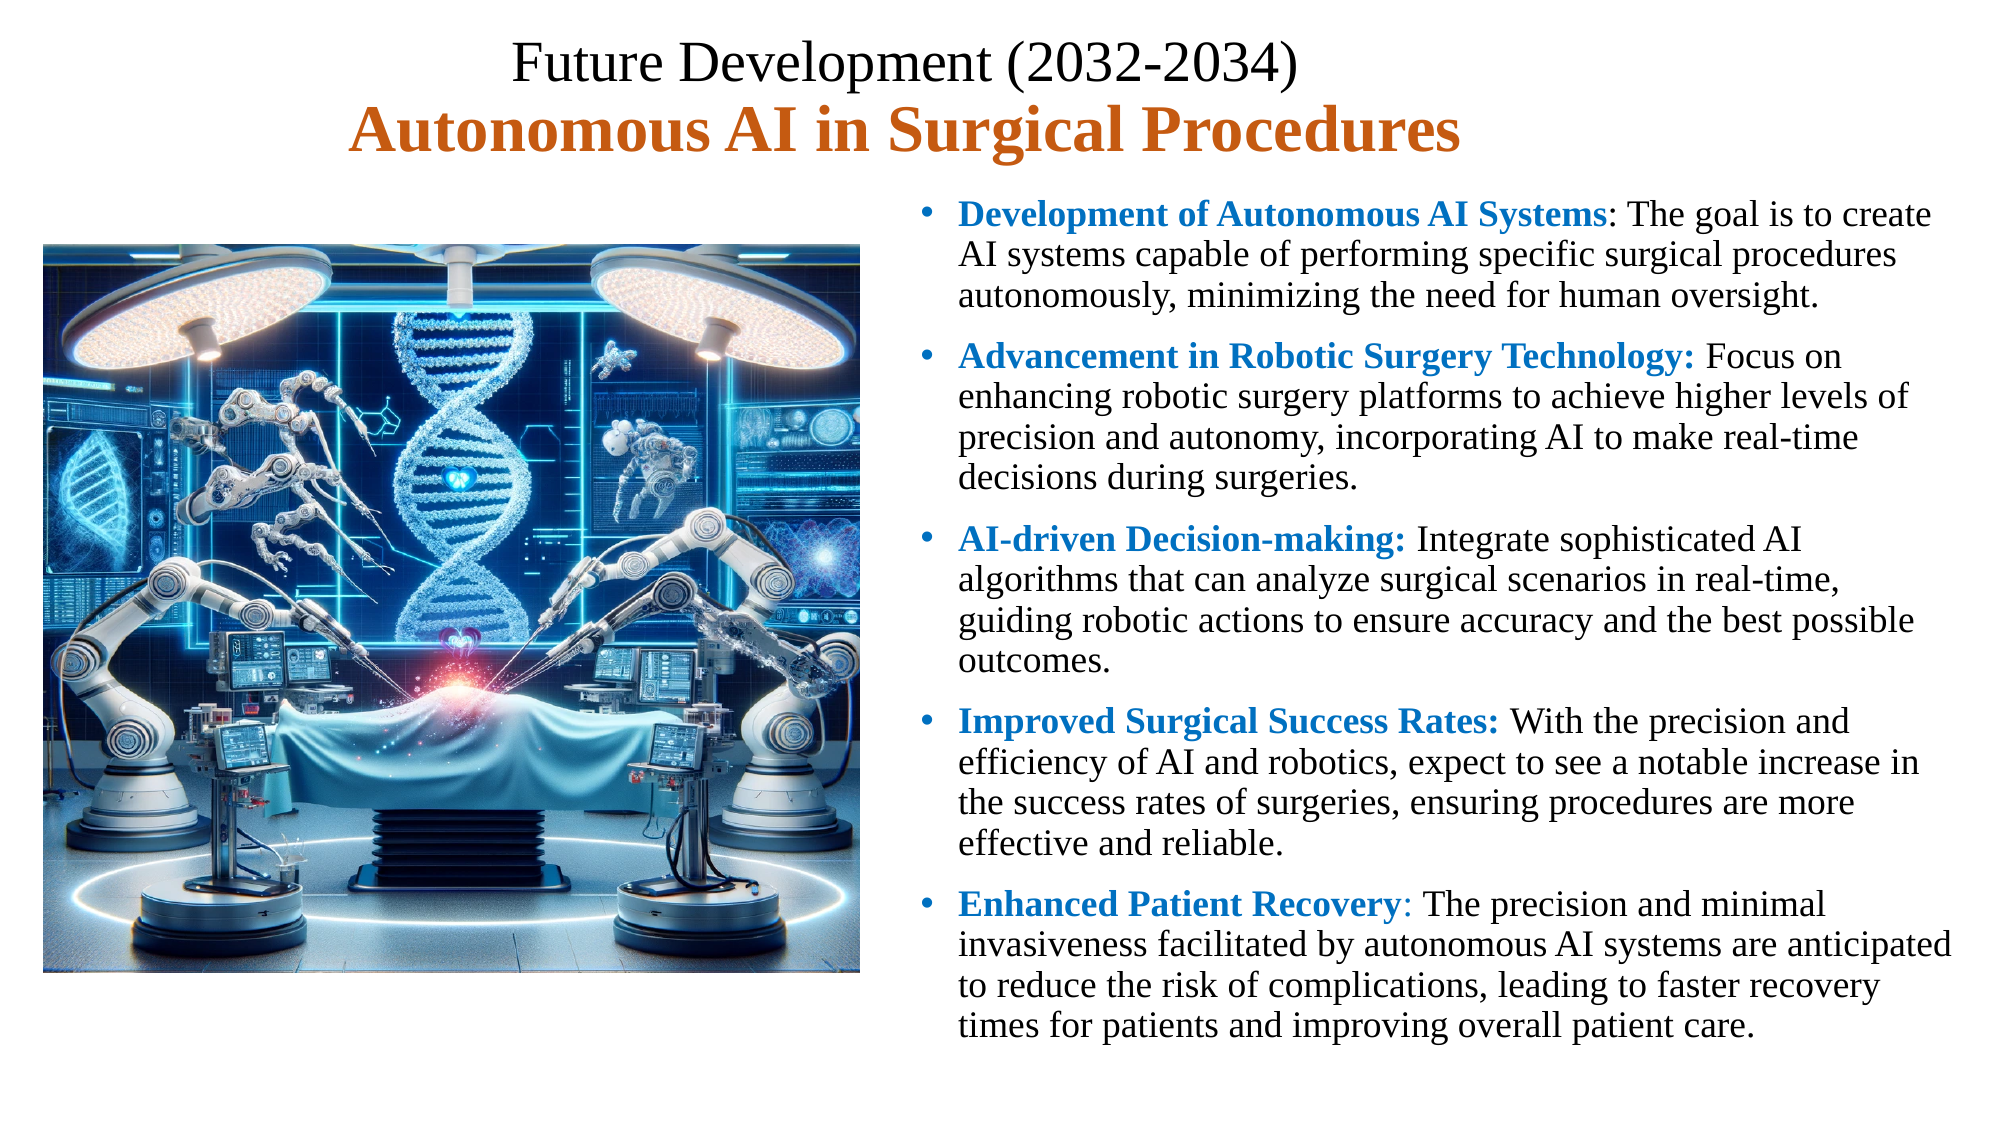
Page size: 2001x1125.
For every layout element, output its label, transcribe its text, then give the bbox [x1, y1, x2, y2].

picture [42, 244, 860, 974]
text_box Development of Autonomous AI Systems: The goal is to create AI systems capable of performing specific surgical procedures autonomously, minimizing the need for human oversight. Advancement in Robotic Surgery Technology: Focus on enhancing robotic surgery platforms to achieve higher levels of precision and autonomy, incorporating AI to make real-time decisions during surgeries. AI-driven Decision-making: Integrate sophisticated AI algorithms that can analyze surgical scenarios in real-time, guiding robotic actions to ensure accuracy and the best possible outcomes. Improved Surgical Success Rates: With the precision and efficiency of AI and robotics, expect to see a notable increase in the success rates of surgeries, ensuring procedures are more effective and reliable. Enhanced Patient Recovery: The precision and minimal invasiveness facilitated by autonomous AI systems are anticipated to reduce the risk of complications, leading to faster recovery times for patients and improving overall patient care. [905, 186, 1972, 1125]
title Future Development (2032-2034) Autonomous AI in Surgical Procedures [43, 29, 1769, 168]
